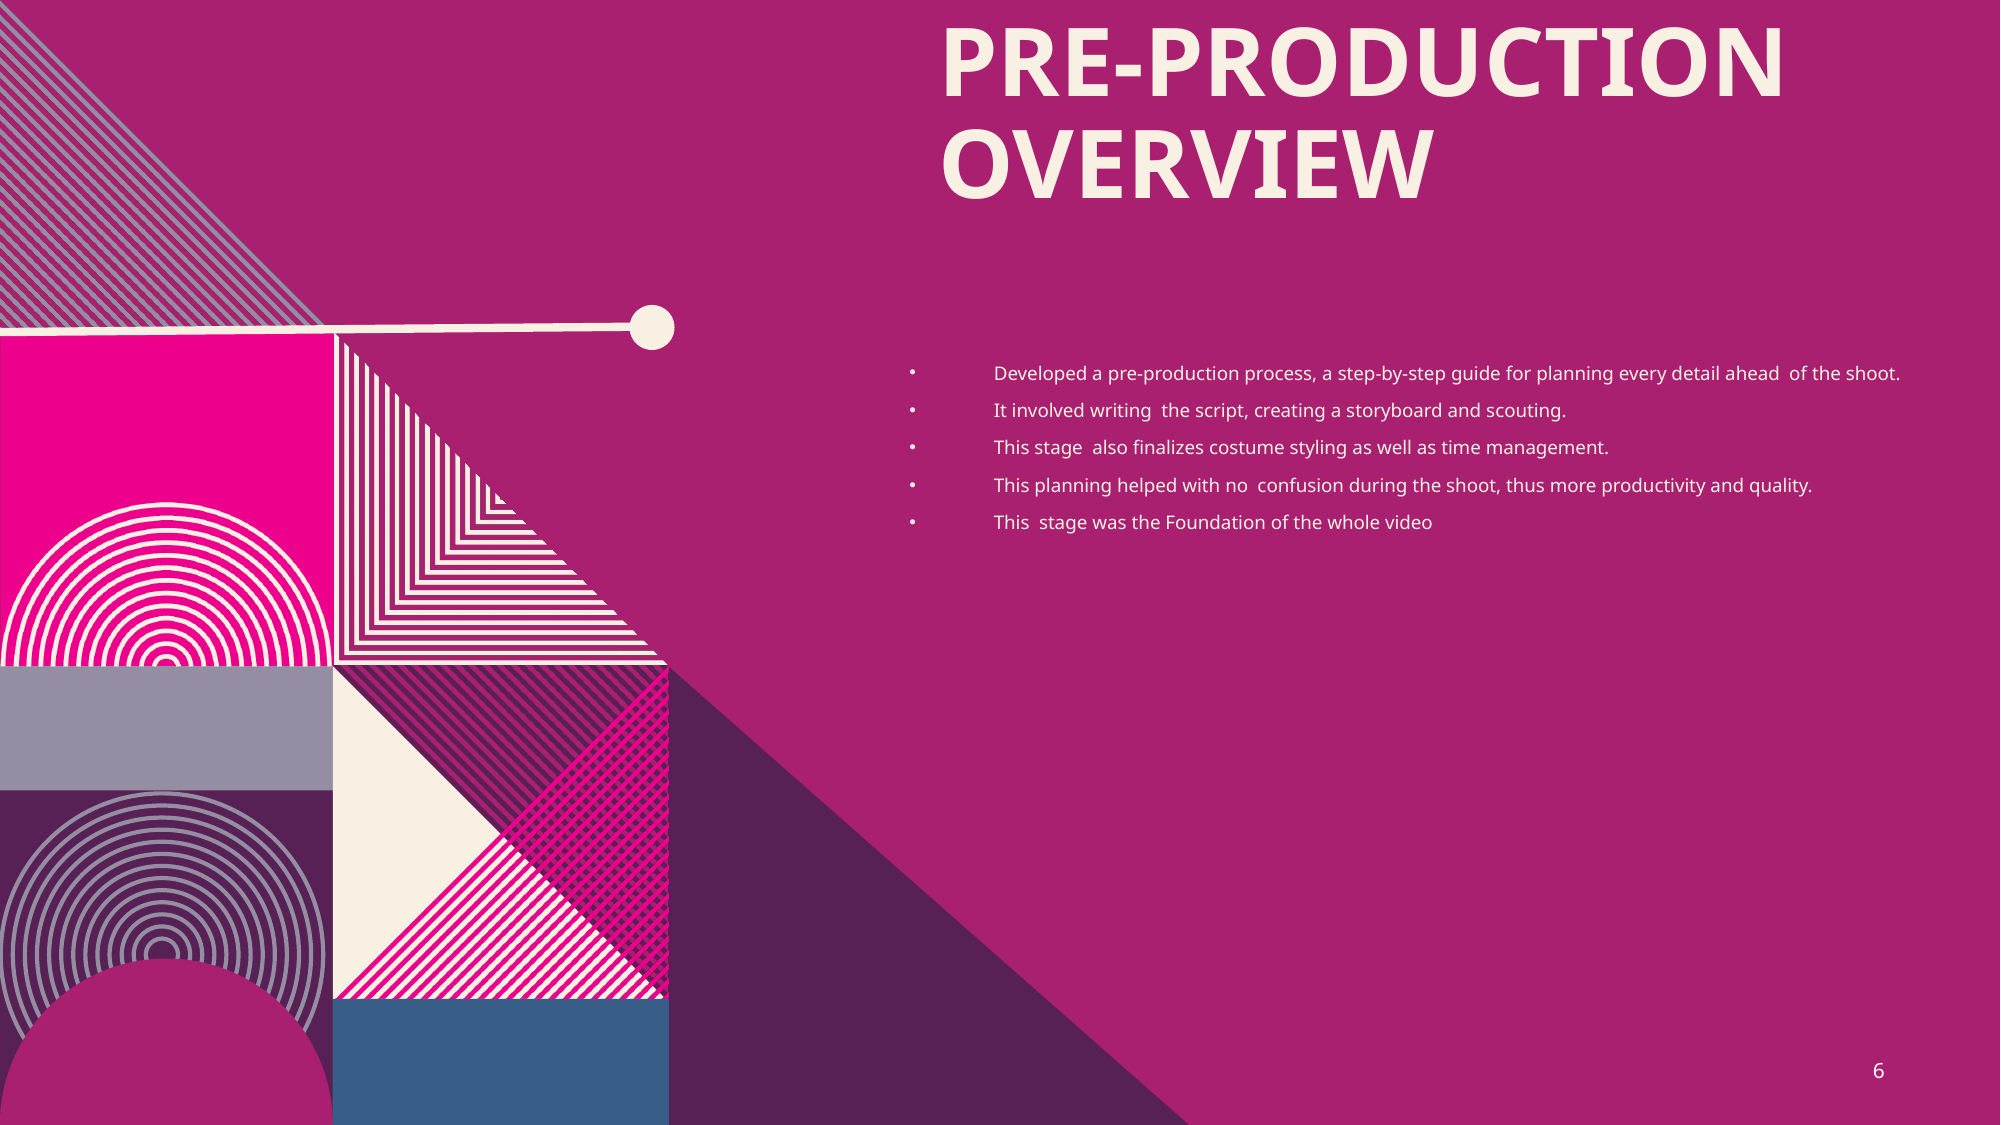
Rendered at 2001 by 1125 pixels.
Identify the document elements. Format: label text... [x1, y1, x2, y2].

subtitle Developed a pre-production process, a step-by-step guide for planning every detail ahead of the shoot. It involved writing the script, creating a storyboard and scouting. This stage also finalizes costume styling as well as time management. This planning helped with no confusion during the shoot, thus more productivity and quality. This stage was the Foundation of the whole video [894, 342, 1953, 565]
picture [0, 0, 333, 327]
picture [333, 332, 669, 998]
picture [0, 502, 332, 667]
title Pre-Production Overview [923, 4, 1982, 227]
slide_number 6 [1824, 1042, 1900, 1102]
